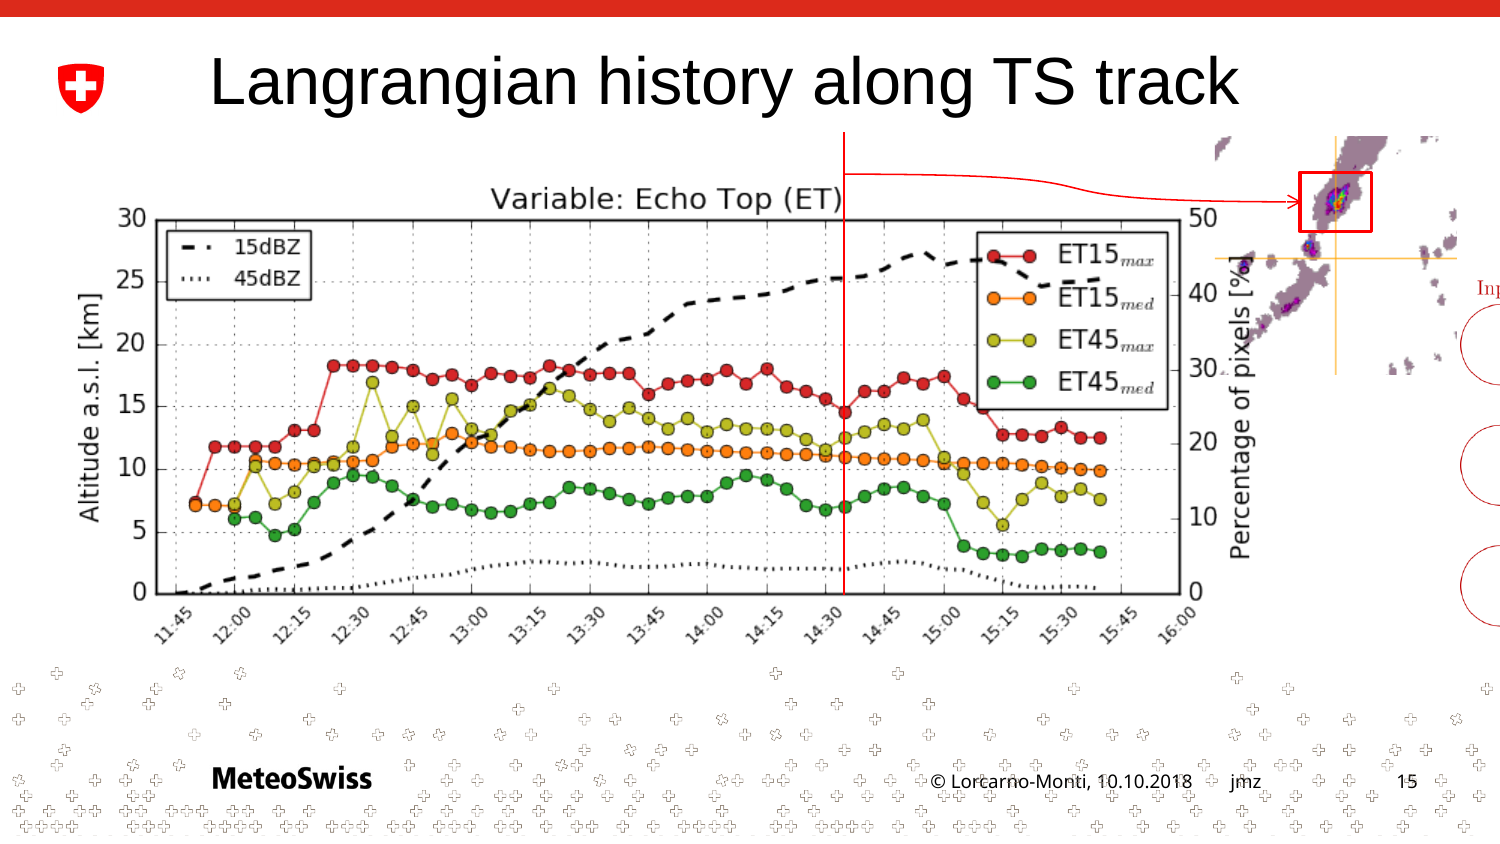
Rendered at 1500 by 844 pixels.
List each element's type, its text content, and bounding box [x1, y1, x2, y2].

picture [12, 136, 1500, 836]
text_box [843, 173, 1302, 203]
title Langrangian history along TS track [194, 30, 1428, 147]
